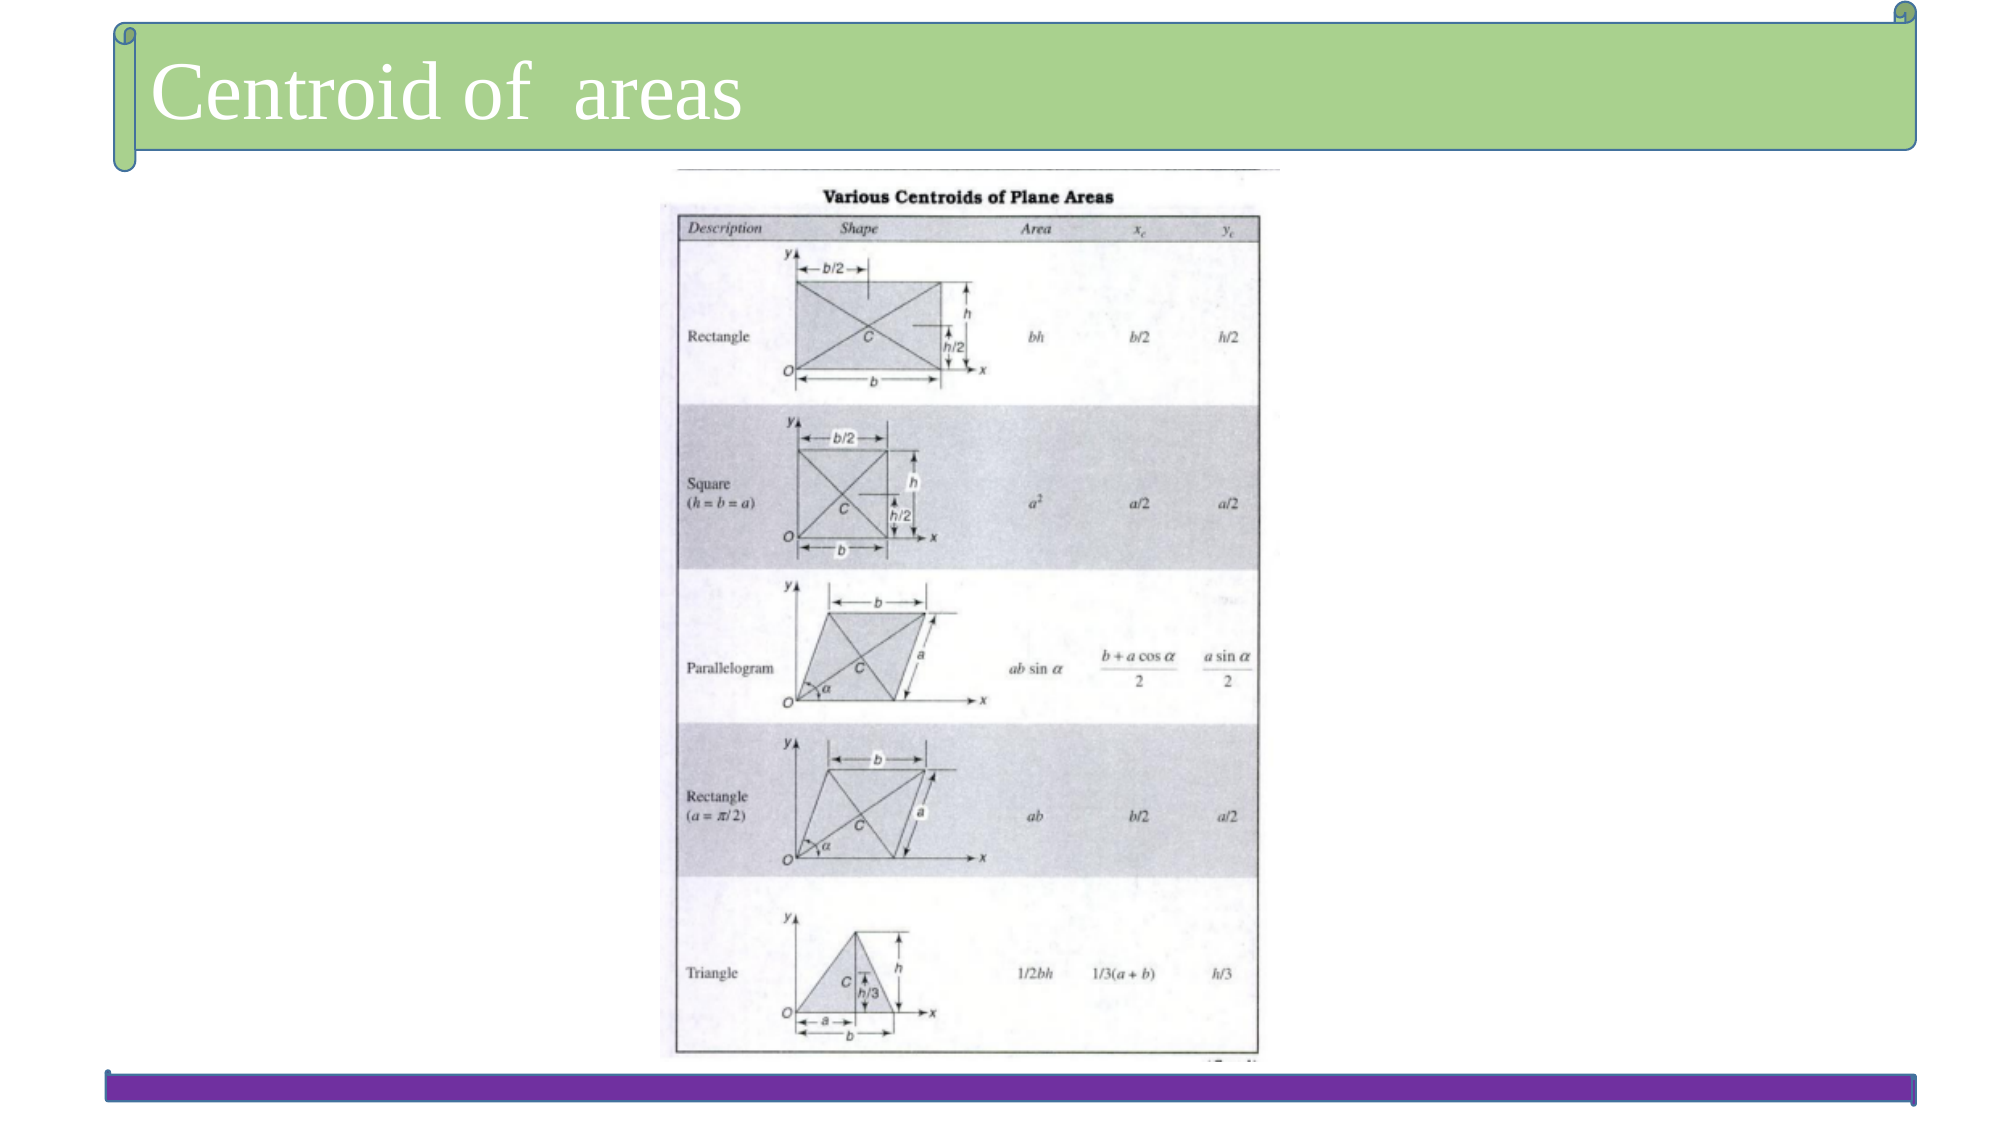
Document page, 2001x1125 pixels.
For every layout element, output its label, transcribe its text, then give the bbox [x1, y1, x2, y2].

text_box [104, 1069, 1917, 1107]
text_box Centroid of areas [113, 0, 1917, 173]
picture [660, 169, 1280, 1062]
